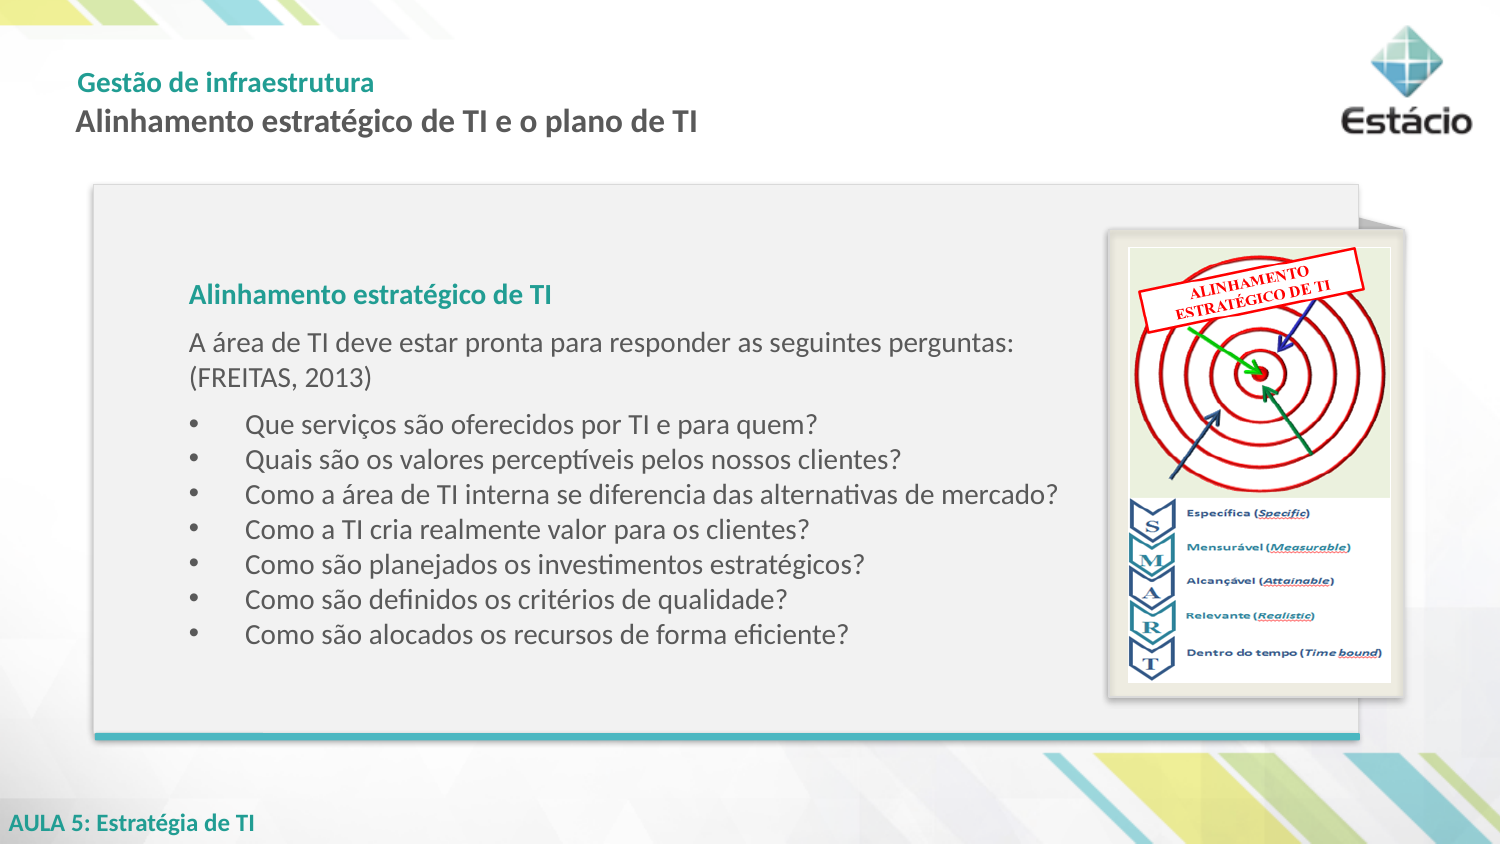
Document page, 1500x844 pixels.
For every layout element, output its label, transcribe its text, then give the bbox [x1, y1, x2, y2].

text_box [93, 184, 1359, 733]
text_box [1363, 217, 1395, 226]
text_box [94, 732, 1361, 742]
text_box Alinhamento estratégico de TI e o plano de TI [60, 92, 925, 147]
picture [0, 0, 1500, 844]
text_box Alinhamento estratégico de TI A área de TI deve estar pronta para responder as seguintes perguntas: (FREITAS, 2013) Que serviços são oferecidos por TI e para quem? Quais são os valores perceptíveis pelos nossos clientes? Como a área de TI interna se diferencia das alternativas de mercado? Como a TI cria realmente valor para os clientes? Como são planejados os investimentos estratégicos? Como são definidos os critérios de qualidade? Como são alocados os recursos de forma eficiente? [174, 268, 1083, 658]
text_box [1108, 229, 1405, 698]
